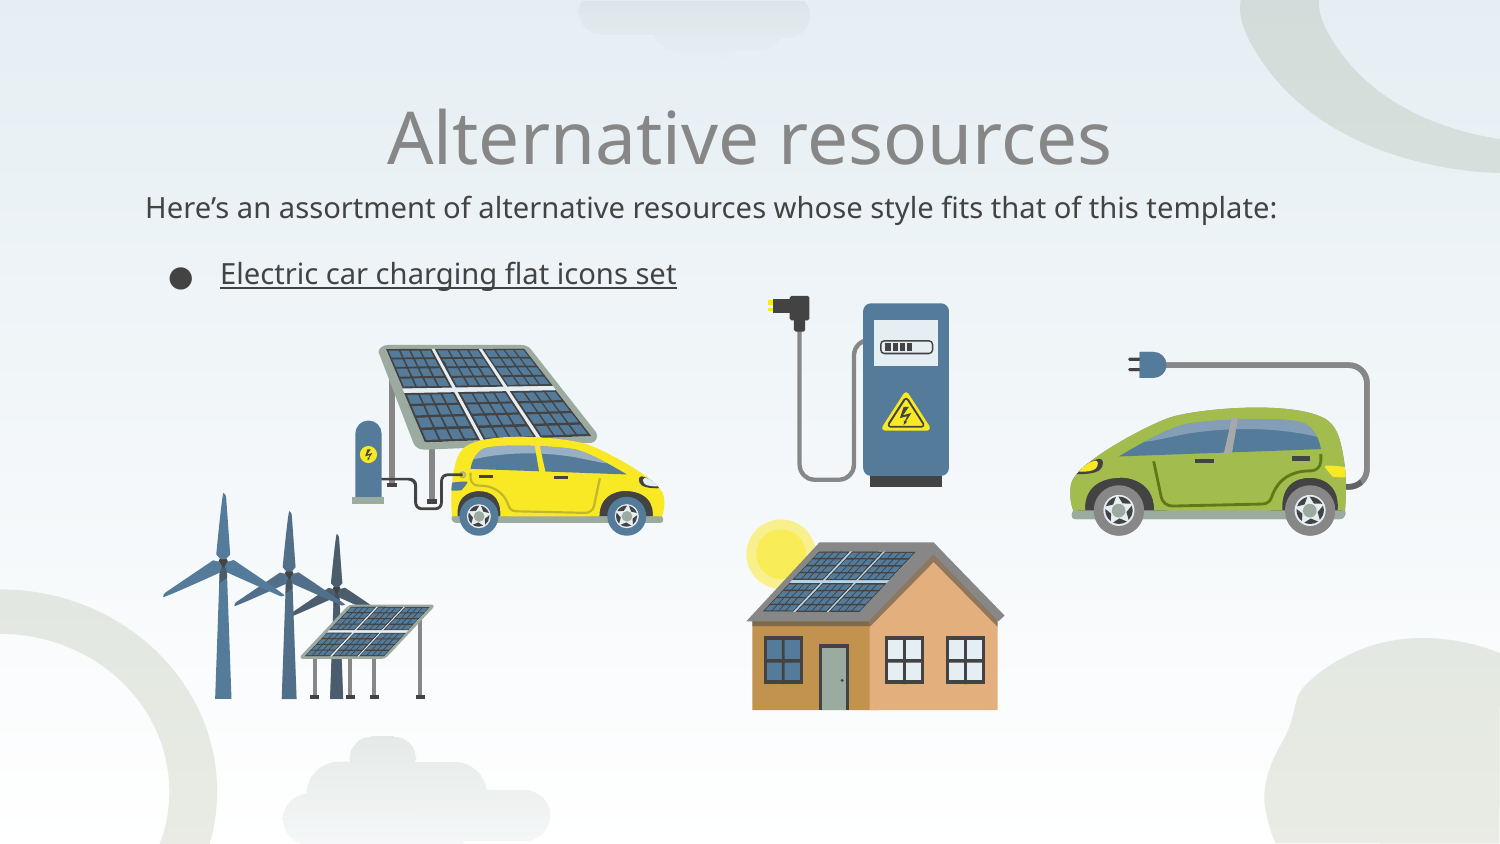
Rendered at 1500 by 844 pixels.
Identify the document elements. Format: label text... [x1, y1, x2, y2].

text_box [162, 492, 435, 700]
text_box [767, 295, 950, 487]
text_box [1067, 351, 1371, 536]
subtitle Here’s an assortment of alternative resources whose style fits that of this template: Electric car charging flat icons set [130, 169, 1370, 318]
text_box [352, 344, 667, 536]
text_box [746, 519, 1005, 711]
title Alternative resources [117, 100, 1383, 195]
